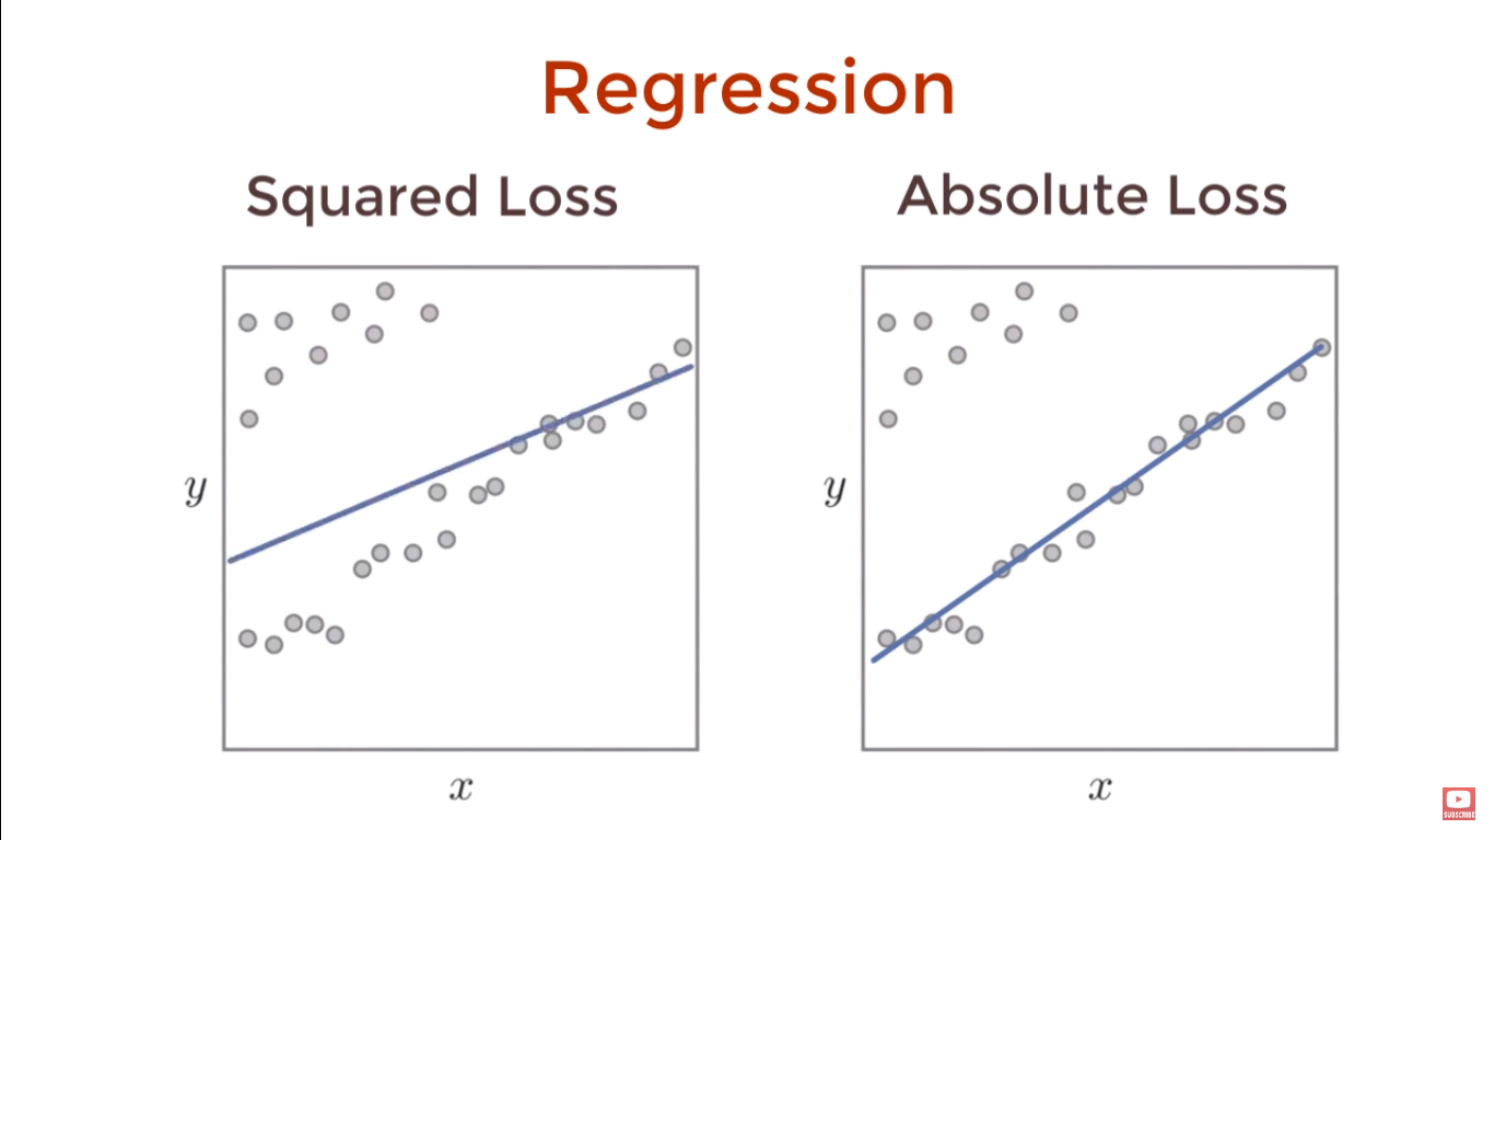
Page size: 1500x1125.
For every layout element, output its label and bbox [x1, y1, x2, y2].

picture [0, 0, 1495, 841]
